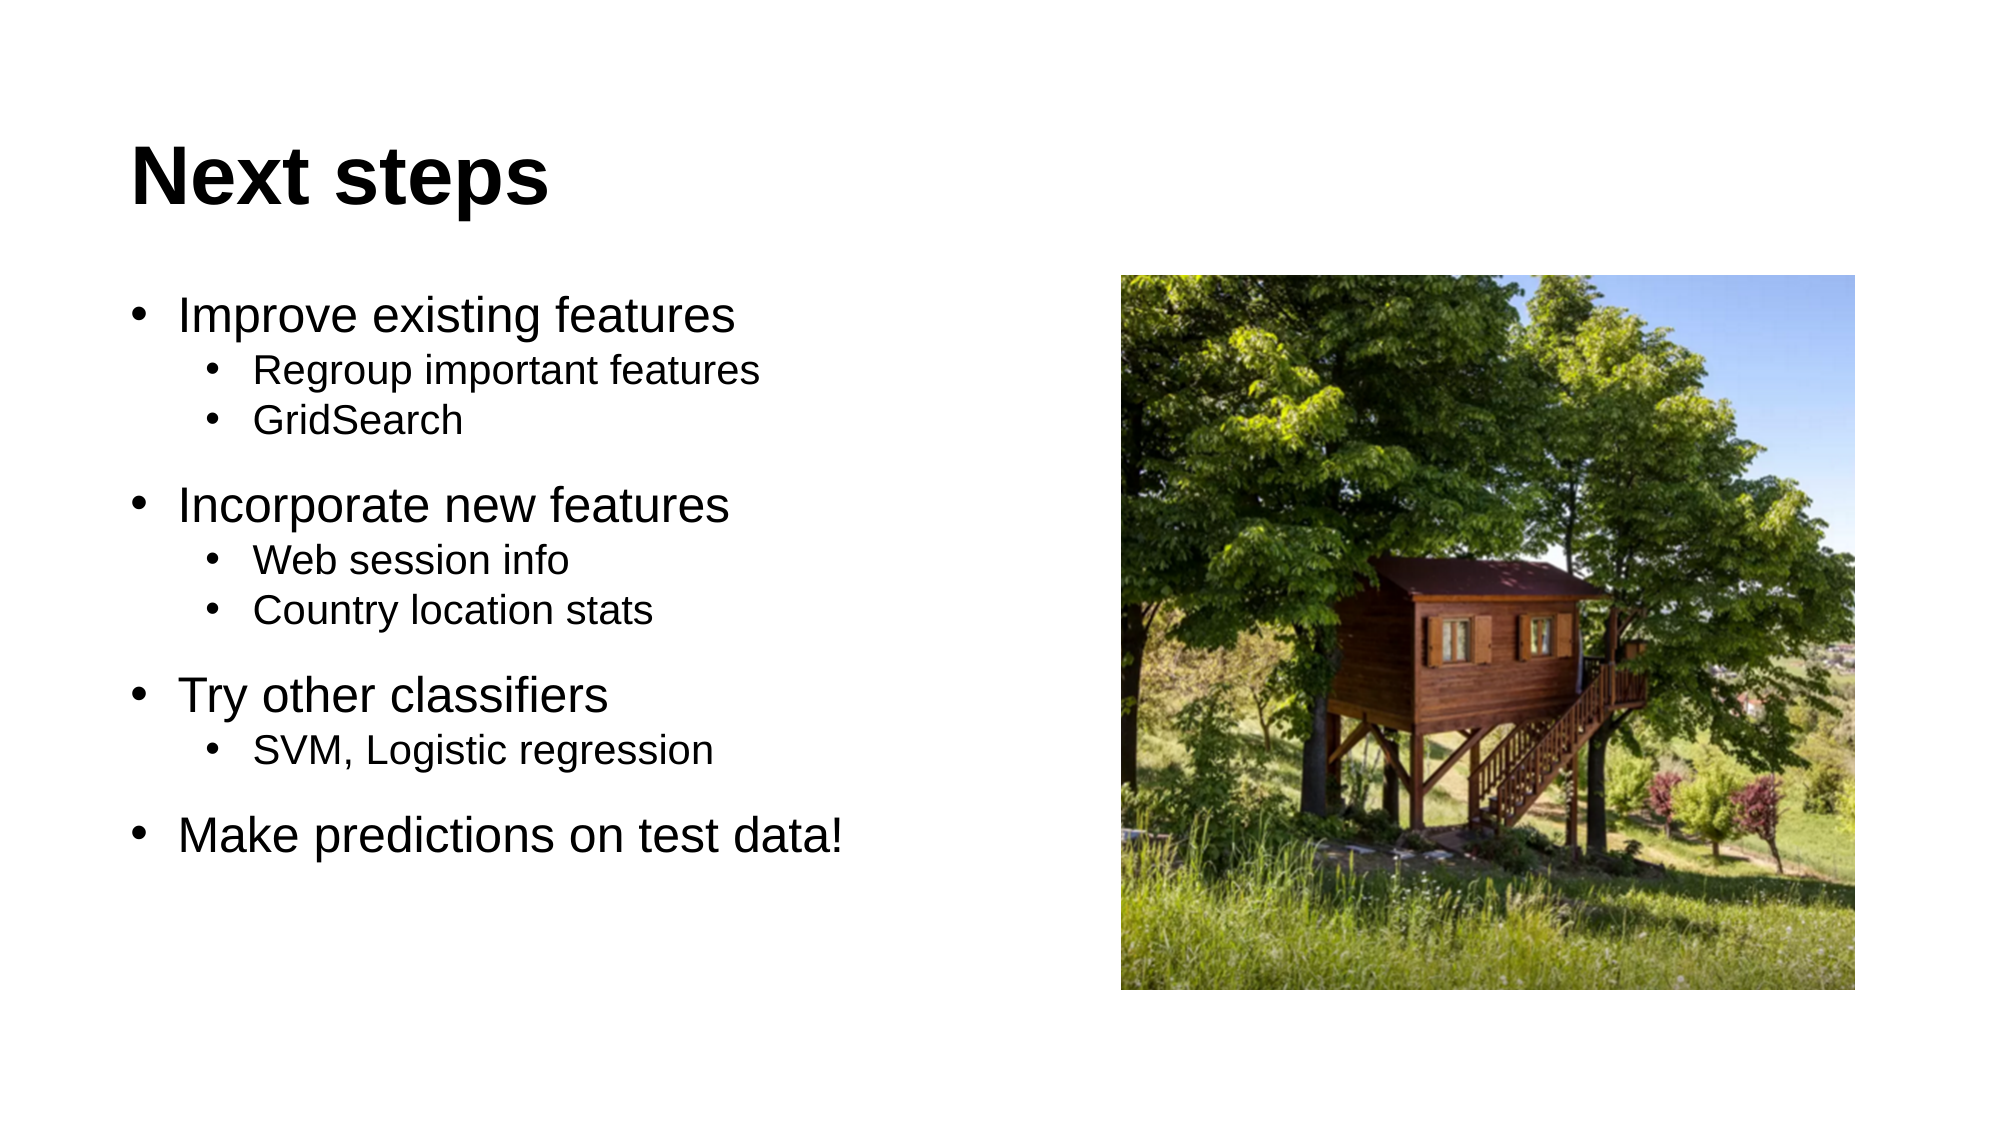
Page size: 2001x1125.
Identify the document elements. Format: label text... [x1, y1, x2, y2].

text_box Improve existing features Regroup important features GridSearch Incorporate new features Web session info Country location stats Try other classifiers SVM, Logistic regression Make predictions on test data! [115, 275, 1050, 871]
picture [1121, 275, 1855, 990]
text_box Next steps [115, 113, 1855, 229]
